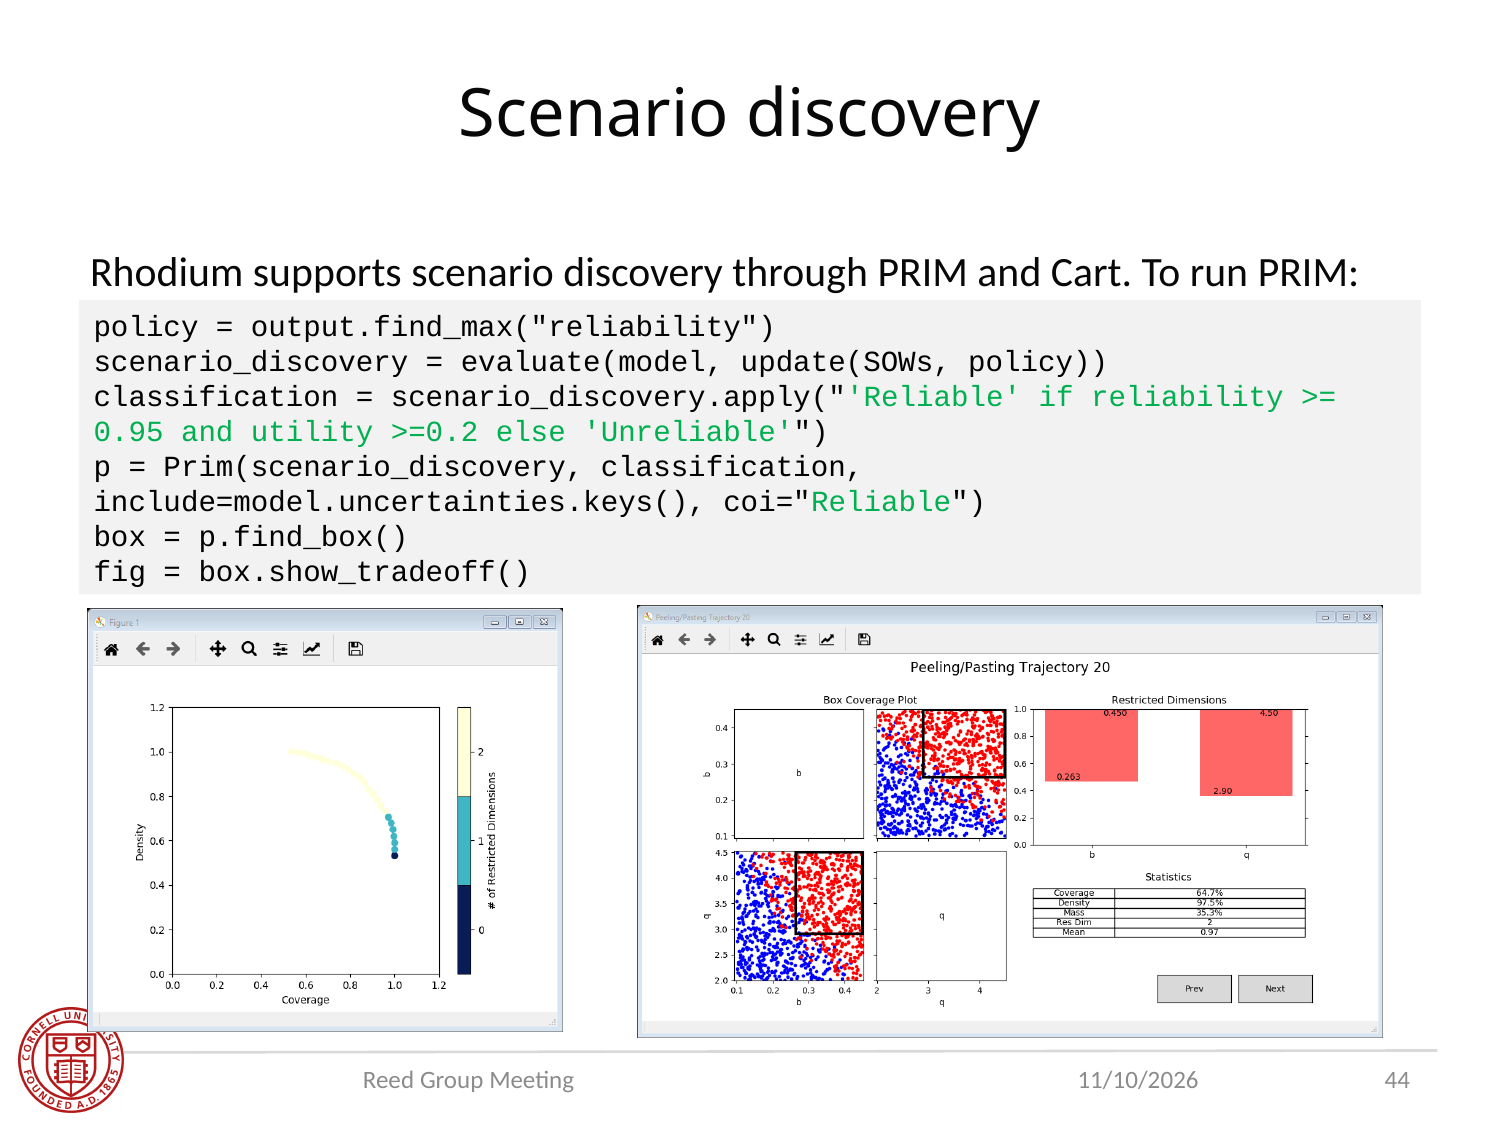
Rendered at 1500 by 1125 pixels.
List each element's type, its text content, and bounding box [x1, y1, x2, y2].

picture [18, 608, 563, 1113]
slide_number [1062, 1056, 1225, 1100]
list Rhodium supports scenario discovery through PRIM and Cart. To run PRIM: [75, 237, 1425, 313]
title Scenario discovery [75, 45, 1425, 175]
footer Reed Group Meeting [300, 1056, 638, 1100]
slide_number 44 [1237, 1056, 1425, 1100]
picture [637, 605, 1383, 1038]
text_box policy = output.find_max("reliability") scenario_discovery = evaluate(model, update(SOWs, policy)) classification = scenario_discovery.apply("'Reliable' if reliability >= 0.95 and utility >=0.2 else 'Unreliable'") p = Prim(scenario_discovery, classification, include=model.uncertainties.keys(), coi="Reliable") box = p.find_box() fig = box.show_tradeoff() [78, 299, 1421, 595]
